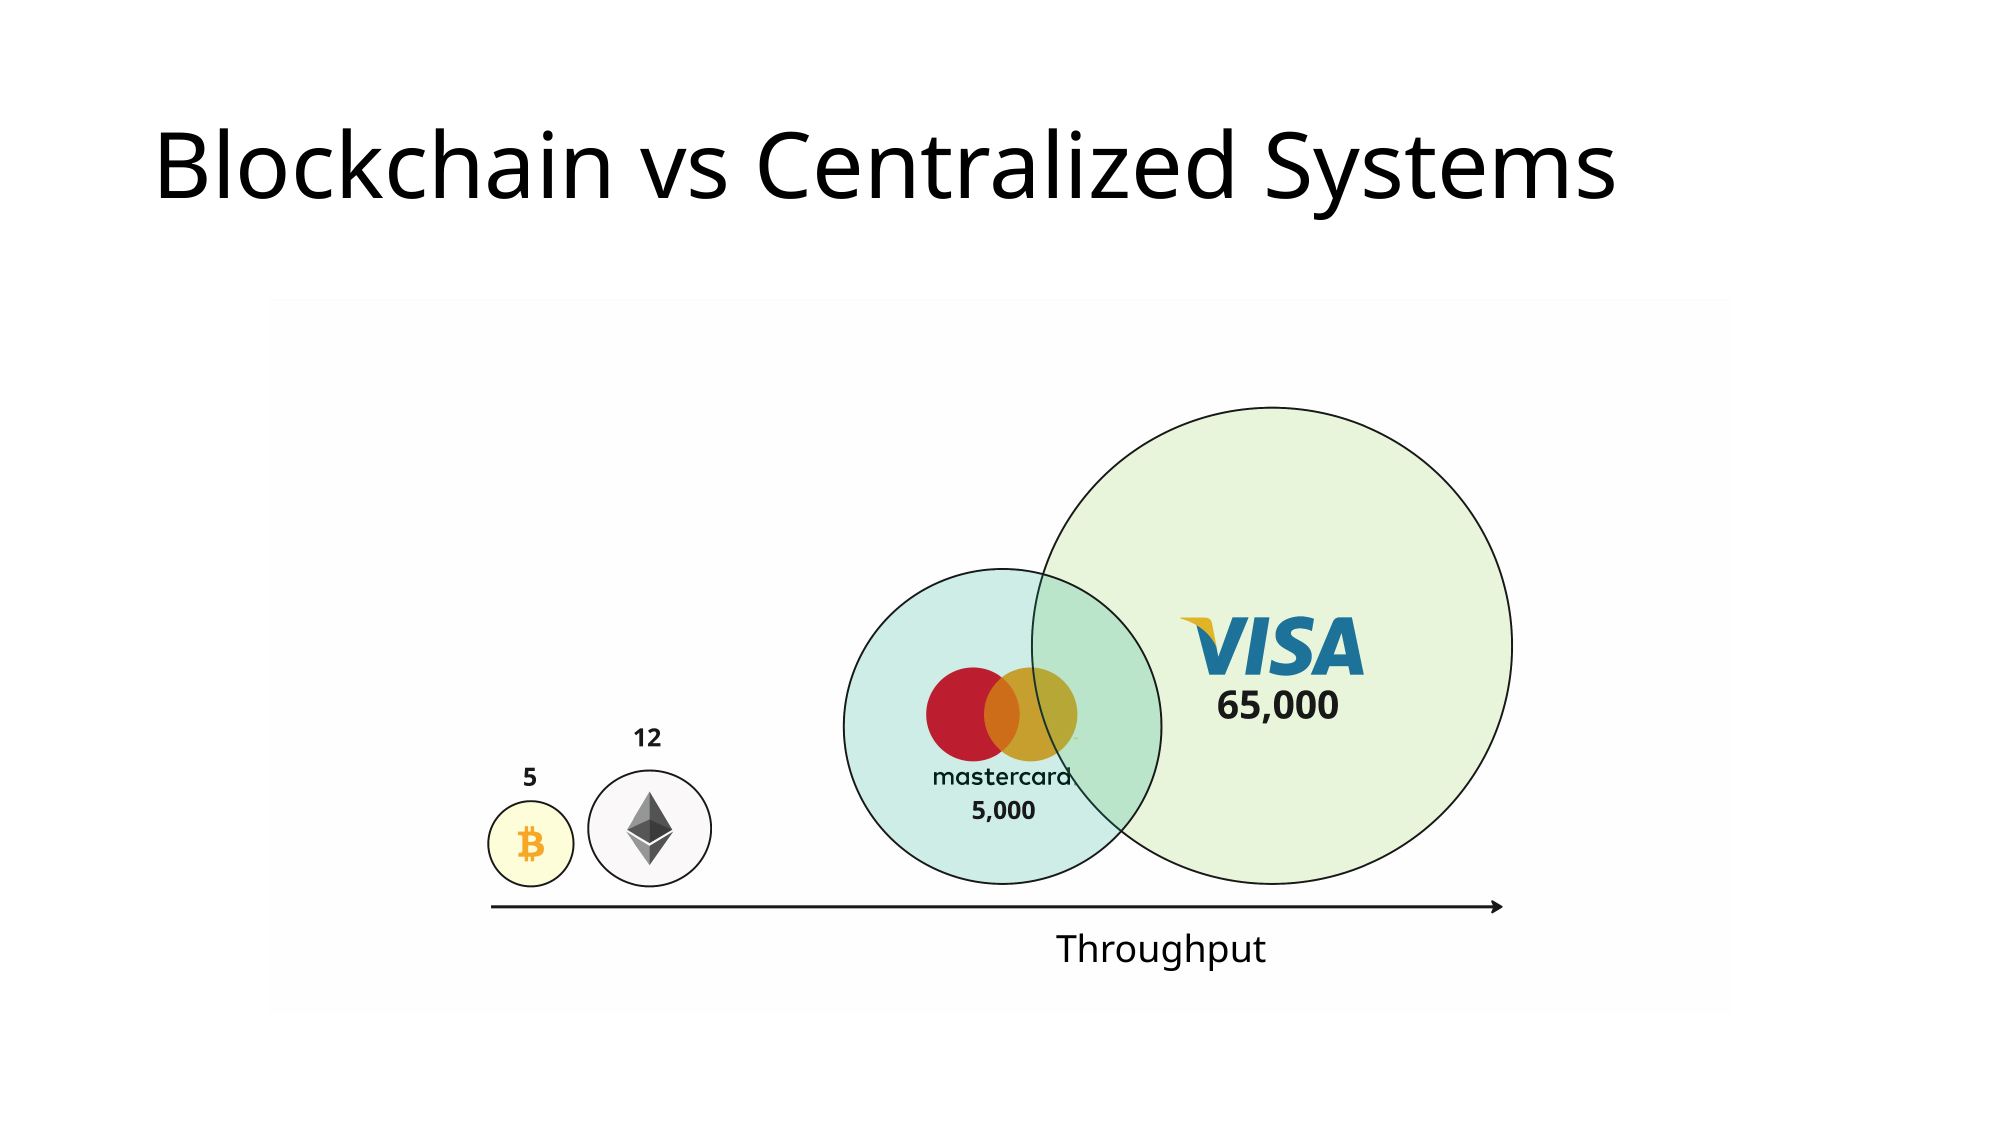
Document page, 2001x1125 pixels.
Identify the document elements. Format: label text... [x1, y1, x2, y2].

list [268, 299, 1732, 1014]
title Blockchain vs Centralized Systems [137, 59, 1863, 278]
